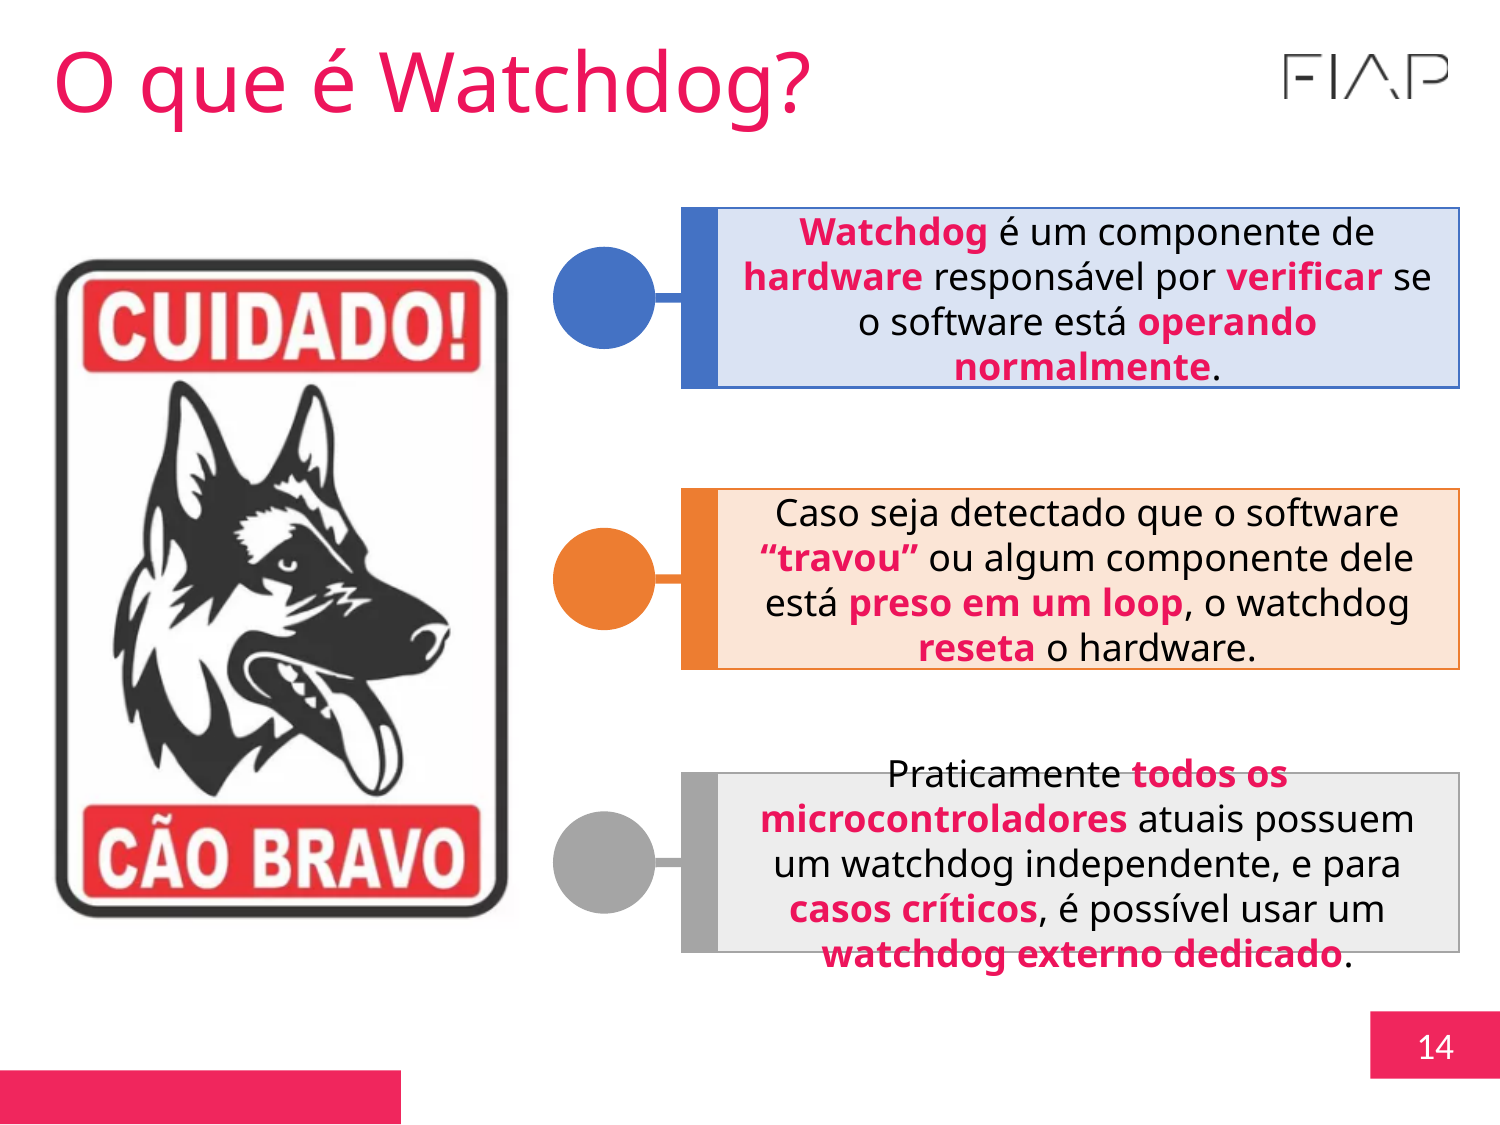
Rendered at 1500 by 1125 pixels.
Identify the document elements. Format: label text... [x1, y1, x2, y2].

text_box Praticamente todos os microcontroladores atuais possuem um watchdog independente, e para casos críticos, é possível usar um watchdog externo dedicado. [718, 772, 1460, 953]
text_box [551, 810, 656, 915]
text_box [551, 526, 657, 632]
text_box Caso seja detectado que o software “travou” ou algum componente dele está preso em um loop, o watchdog reseta o hardware. [718, 488, 1460, 670]
text_box [551, 245, 657, 351]
text_box [681, 488, 718, 670]
text_box [681, 772, 718, 953]
text_box [681, 207, 718, 389]
picture [41, 244, 523, 929]
text_box Watchdog é um componente de hardware responsável por verificar se o software está operando normalmente. [718, 207, 1460, 389]
text_box O que é Watchdog? [37, 21, 1075, 137]
